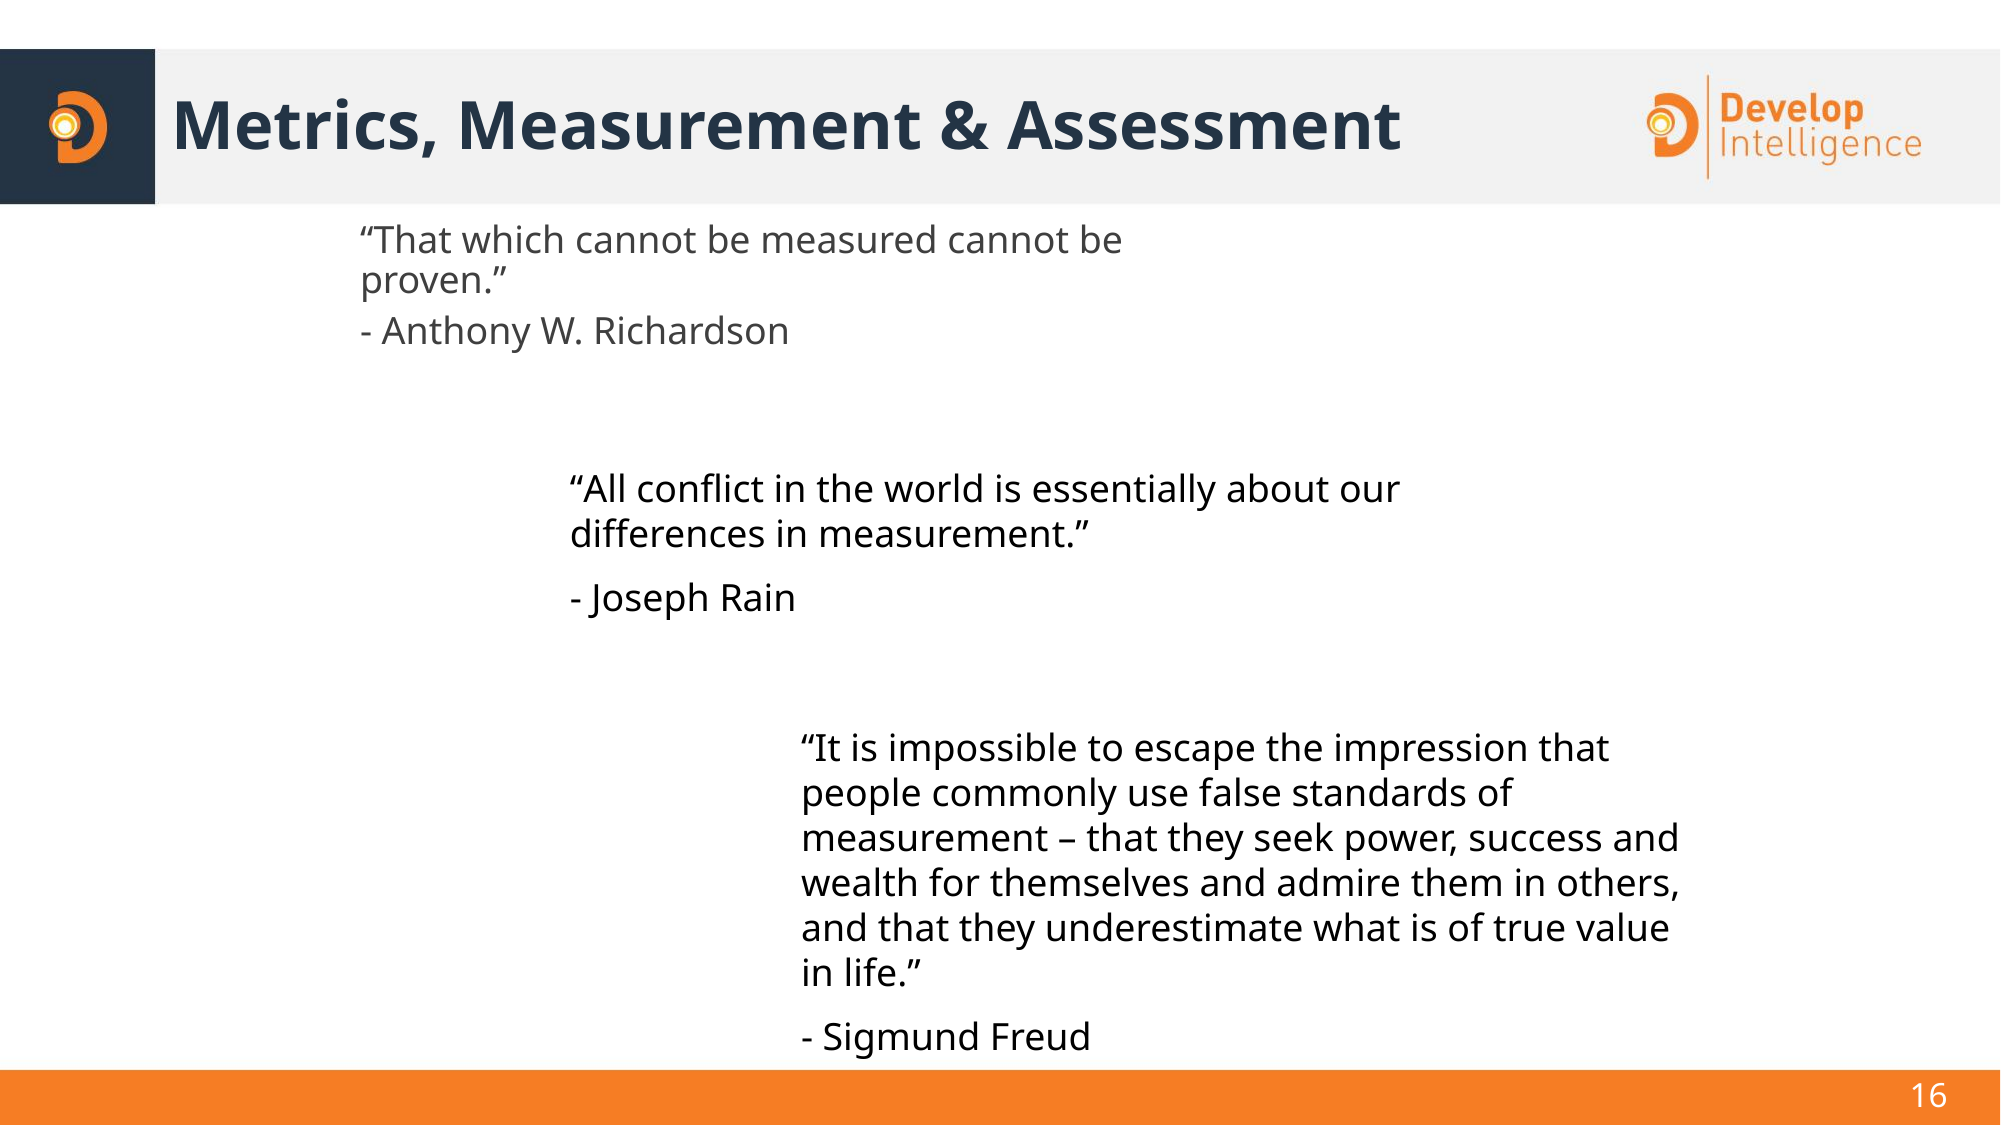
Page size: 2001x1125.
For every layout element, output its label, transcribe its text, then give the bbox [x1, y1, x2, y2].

text_box “All conflict in the world is essentially about our differences in measurement.” - Joseph Rain [499, 457, 1512, 641]
text_box “It is impossible to escape the impression that people commonly use false standards of measurement – that they seek power, success and wealth for themselves and admire them in others, and that they underestimate what is of true value in life.” - Sigmund Freud [731, 716, 1711, 1072]
list “That which cannot be measured cannot be proven.” - Anthony W. Richardson [282, 213, 1180, 414]
picture [0, 0, 2001, 1125]
title Metrics, Measurement & Assessment [156, 53, 1999, 203]
slide_number 16 [1860, 1072, 1998, 1122]
